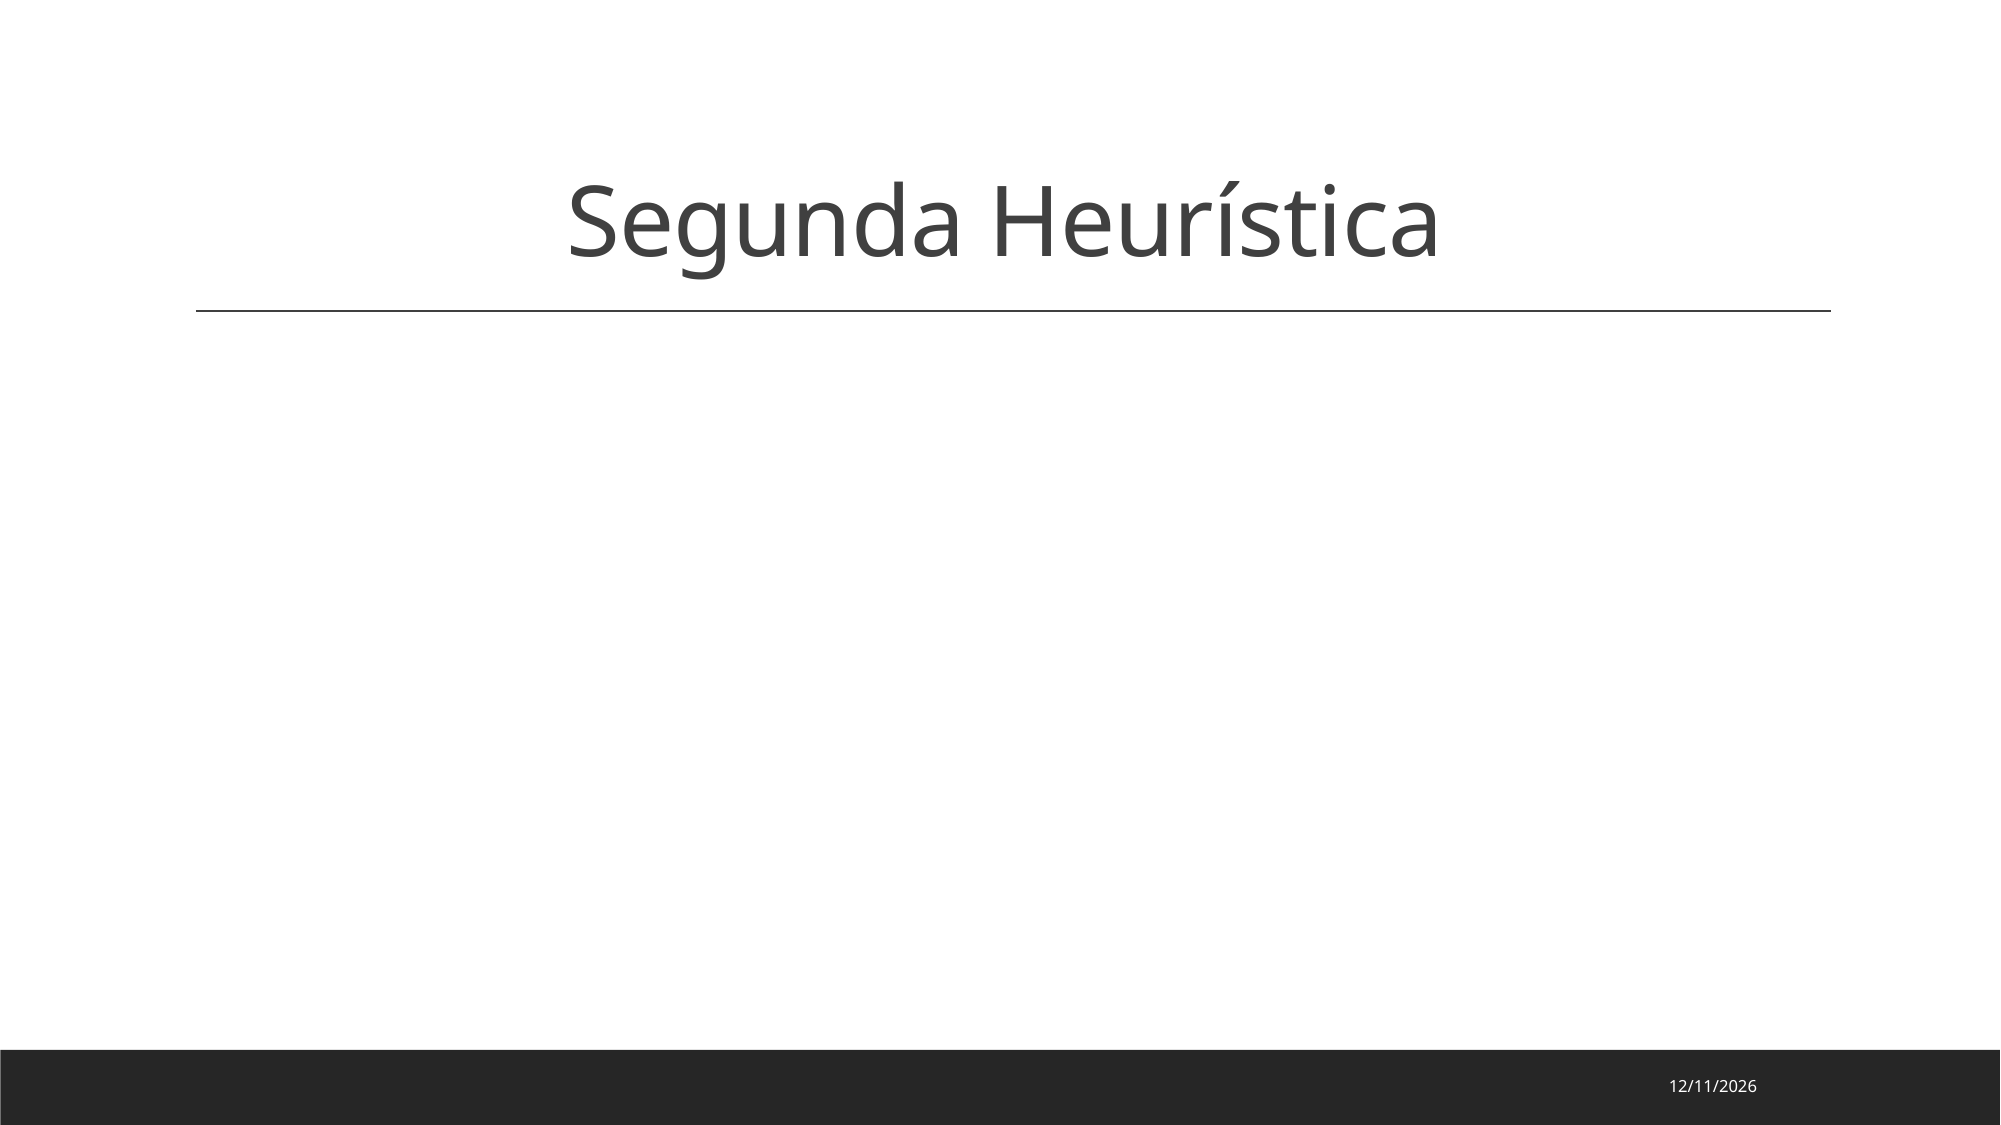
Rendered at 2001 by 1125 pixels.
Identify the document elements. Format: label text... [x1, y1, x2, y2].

title Segunda Heurística [180, 47, 1830, 285]
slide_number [1348, 1057, 1773, 1118]
